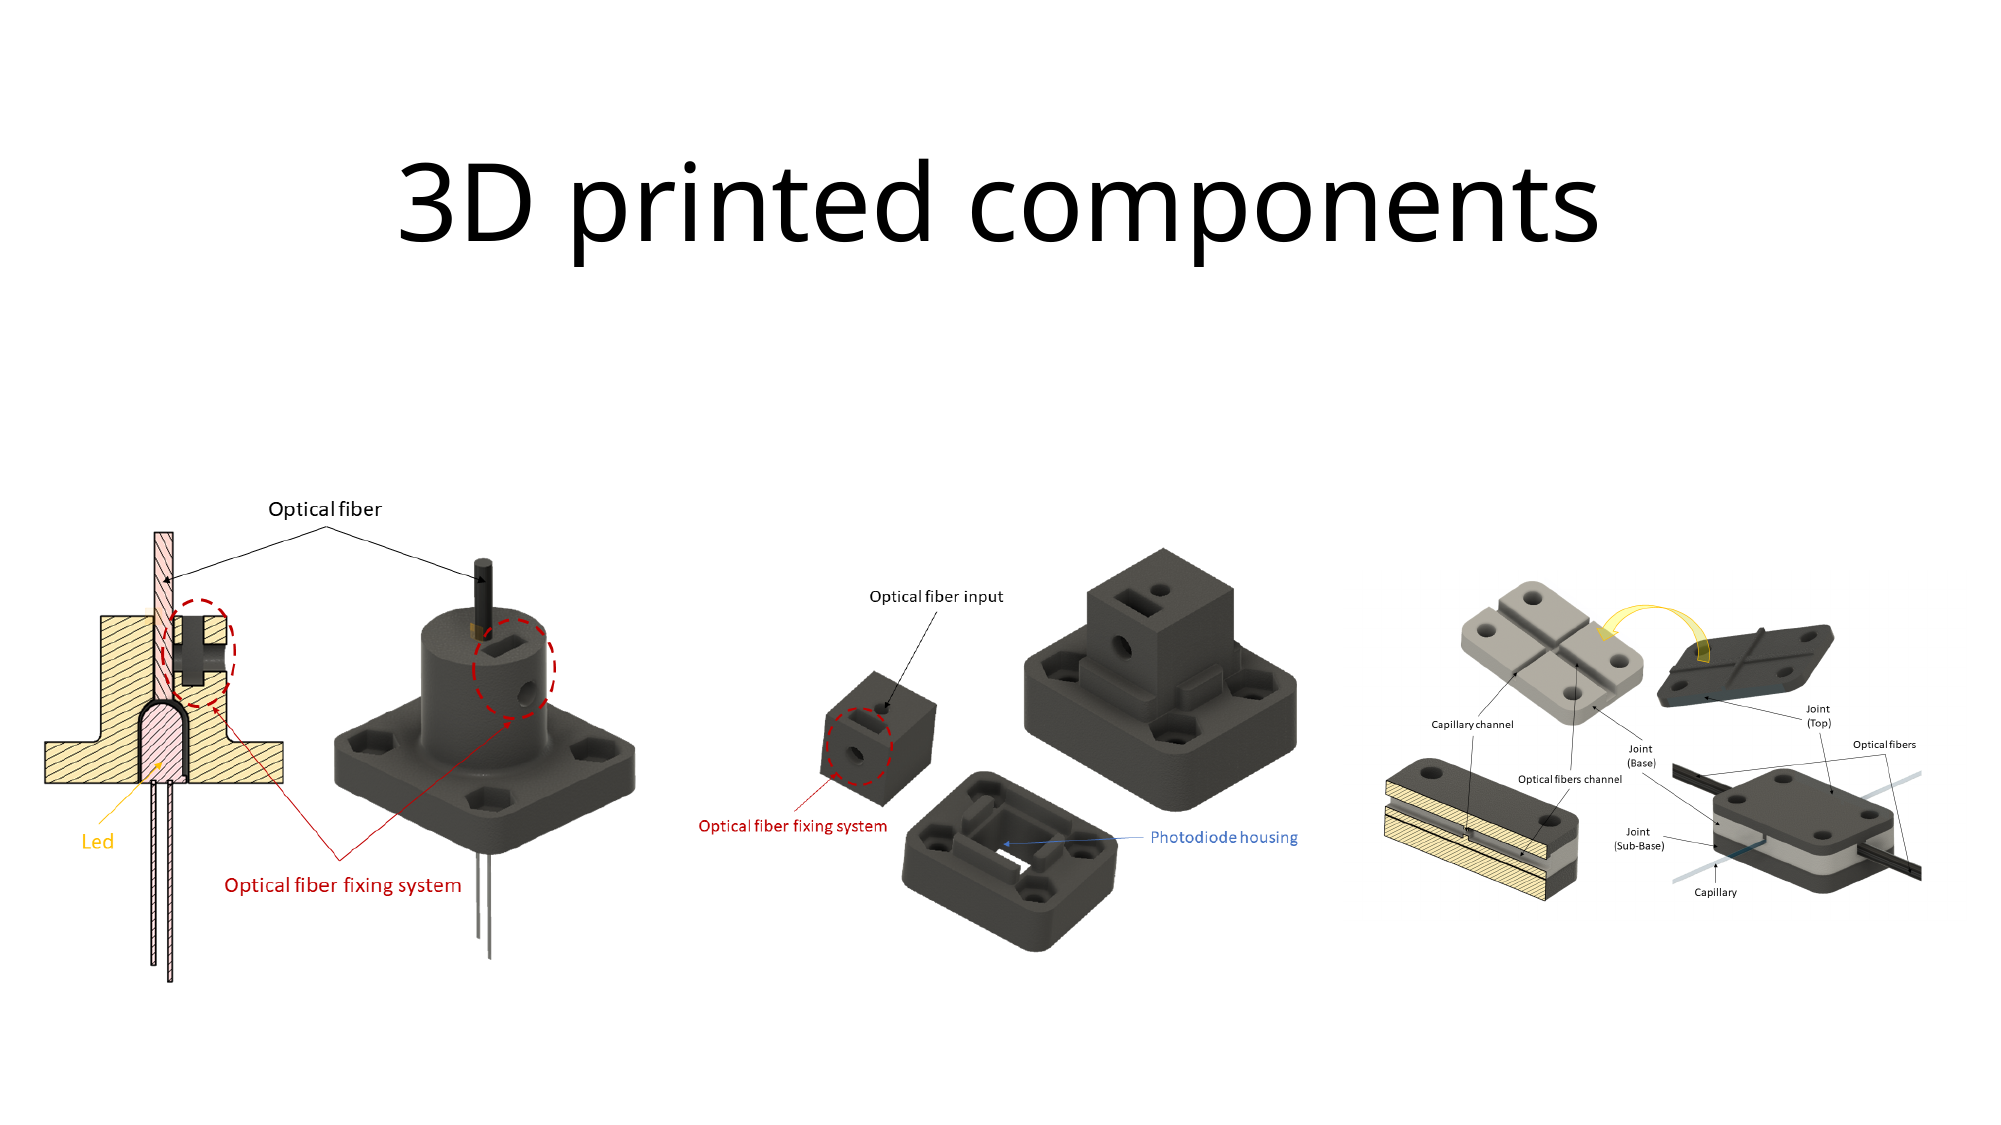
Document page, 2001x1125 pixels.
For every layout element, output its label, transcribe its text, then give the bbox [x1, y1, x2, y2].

picture [1343, 570, 1967, 921]
picture [31, 489, 655, 1002]
picture [687, 532, 1311, 958]
title 3D printed components [196, 91, 1804, 273]
